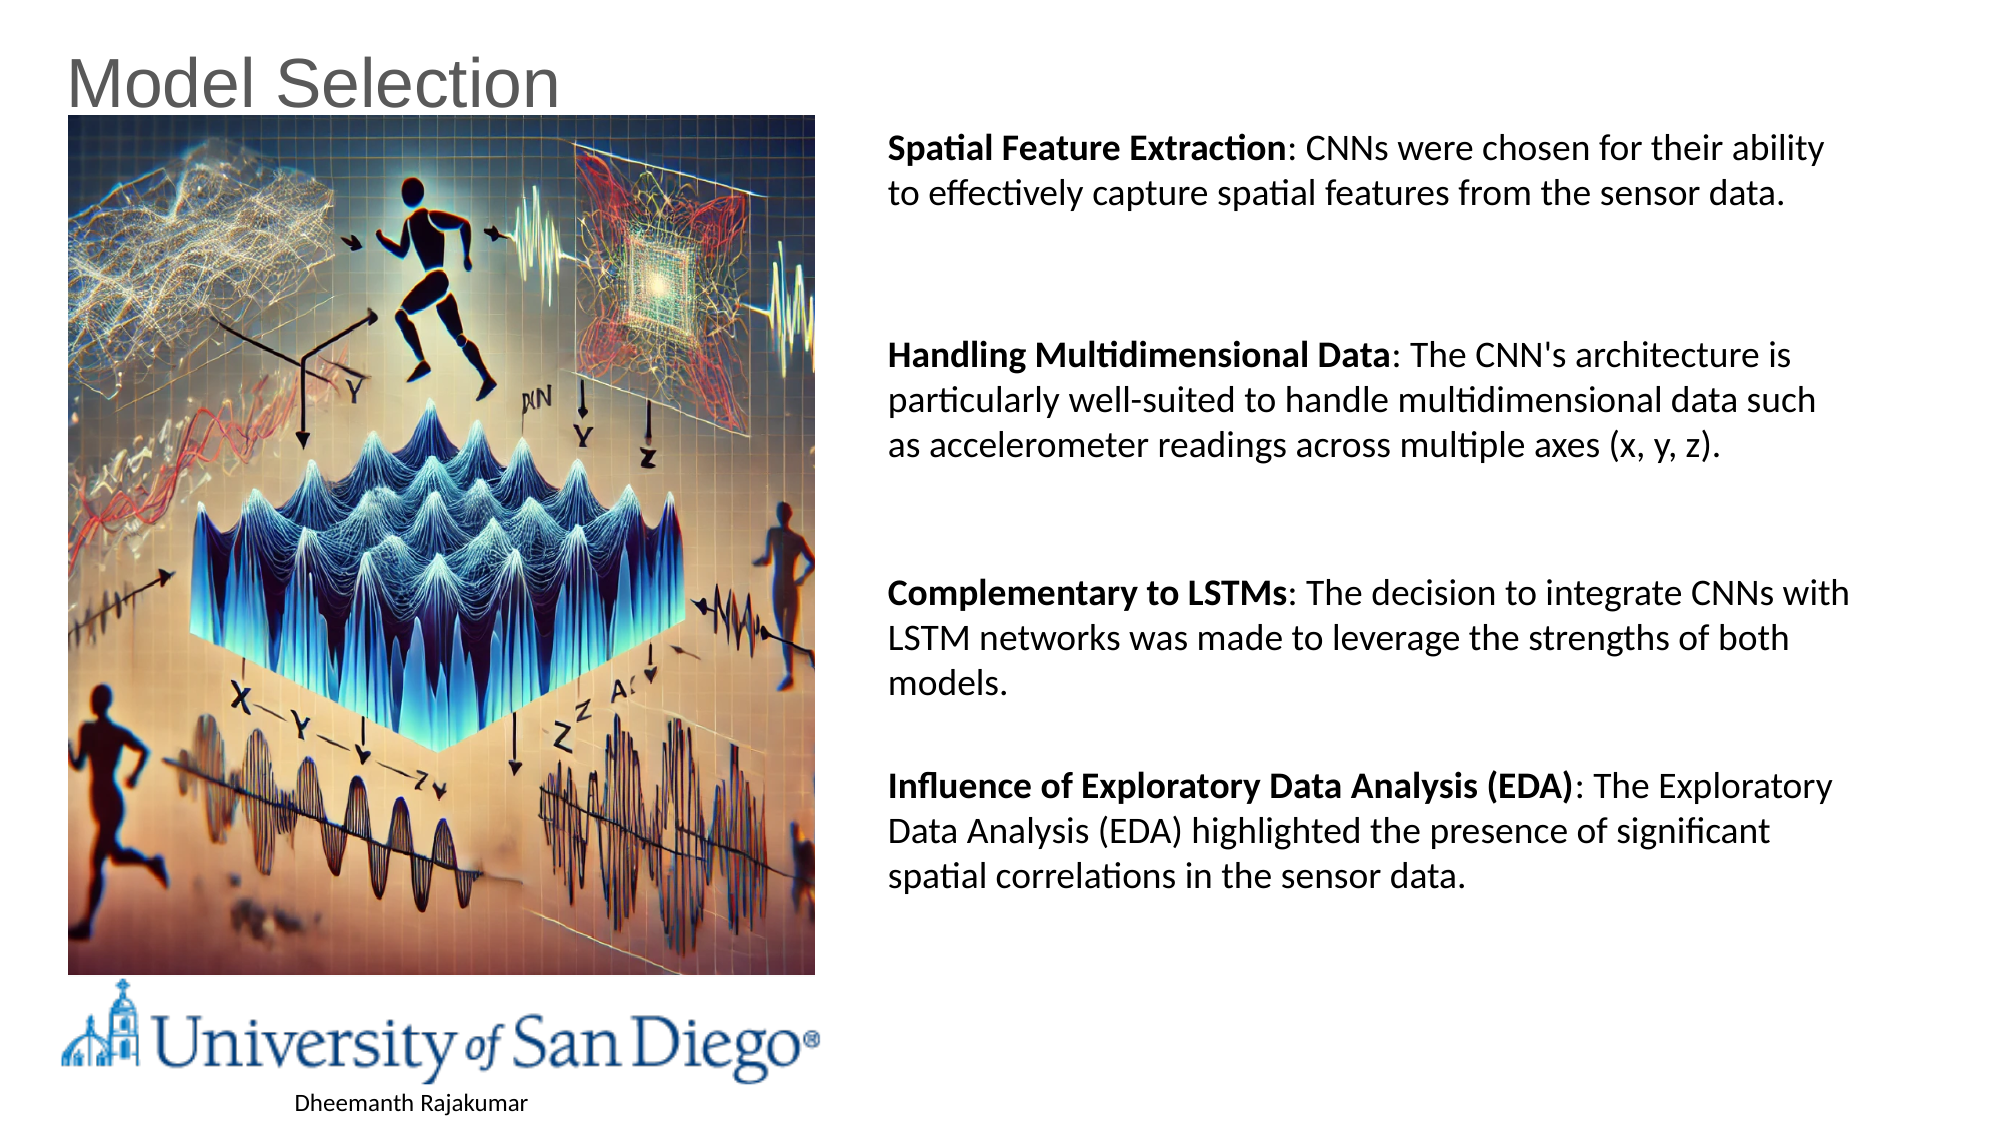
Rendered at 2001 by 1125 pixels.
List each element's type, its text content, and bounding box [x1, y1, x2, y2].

text_box Influence of Exploratory Data Analysis (EDA): The Exploratory Data Analysis (EDA) highlighted the presence of significant spatial correlations in the sensor data. [873, 753, 1874, 903]
text_box Complementary to LSTMs: The decision to integrate CNNs with LSTM networks was made to leverage the strengths of both models. [873, 560, 1874, 711]
text_box Dheemanth Rajakumar [279, 1079, 682, 1125]
text_box Handling Multidimensional Data: The CNN's architecture is particularly well-suited to handle multidimensional data such as accelerometer readings across multiple axes (x, y, z). [873, 322, 1874, 473]
text_box Model Selection [46, 17, 699, 136]
picture [20, 115, 854, 1106]
text_box Spatial Feature Extraction: CNNs were chosen for their ability to effectively capture spatial features from the sensor data. [873, 115, 1874, 221]
